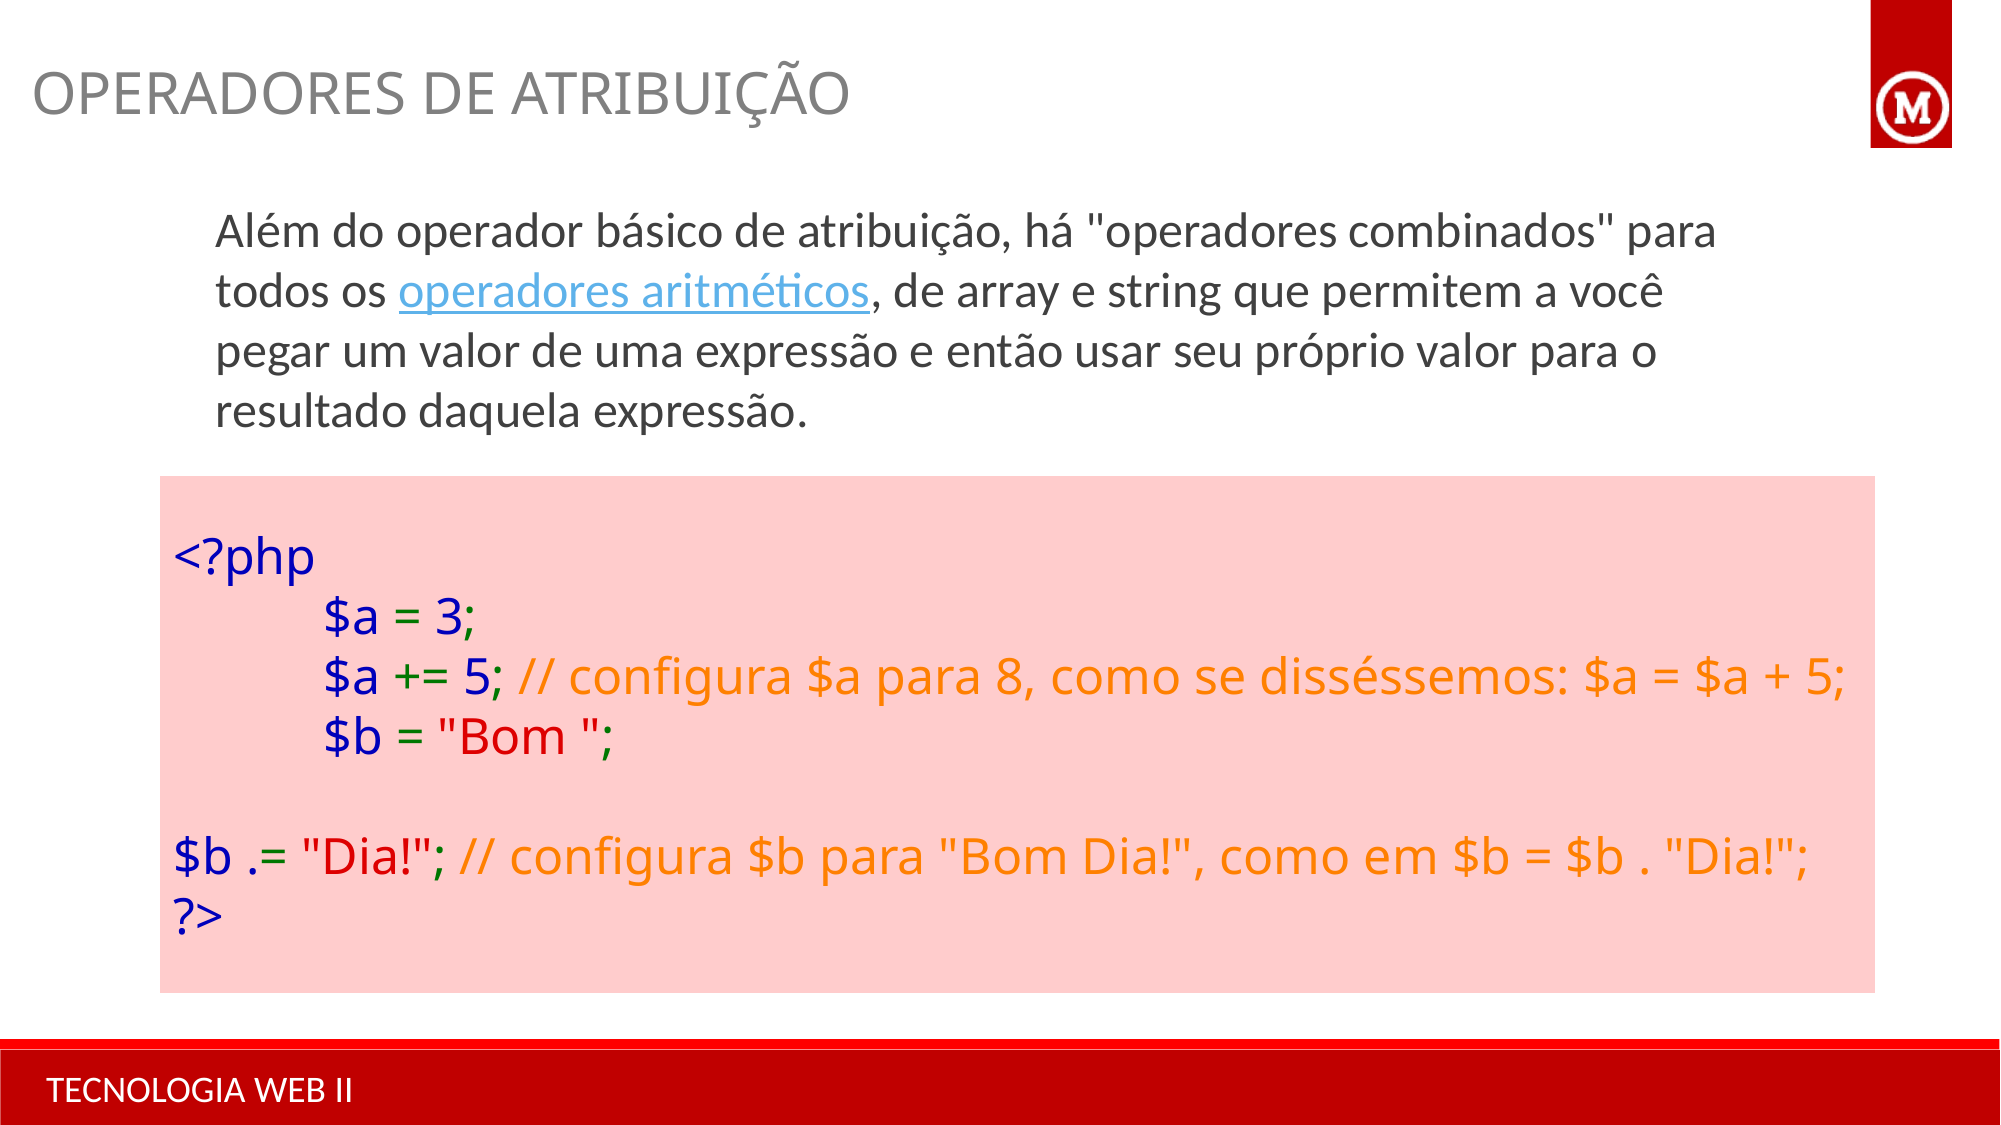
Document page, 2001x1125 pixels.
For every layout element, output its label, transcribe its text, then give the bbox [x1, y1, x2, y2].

text_box OPERADORES DE ATRIBUIÇÃO [16, 48, 867, 134]
list Além do operador básico de atribuição, há "operadores combinados" para todos os operadores aritméticos, de array e string que permitem a você pegar um valor de uma expressão e então usar seu próprio valor para o resultado daquela expressão. [200, 189, 1754, 473]
text_box <?php $a = 3; $a += 5; // configura $a para 8, como se disséssemos: $a = $a + 5; $b = "Bom "; $b .= "Dia!"; // configura $b para "Bom Dia!", como em $b = $b . "Dia!"; ?> [158, 473, 1878, 996]
picture [1873, 69, 1953, 148]
